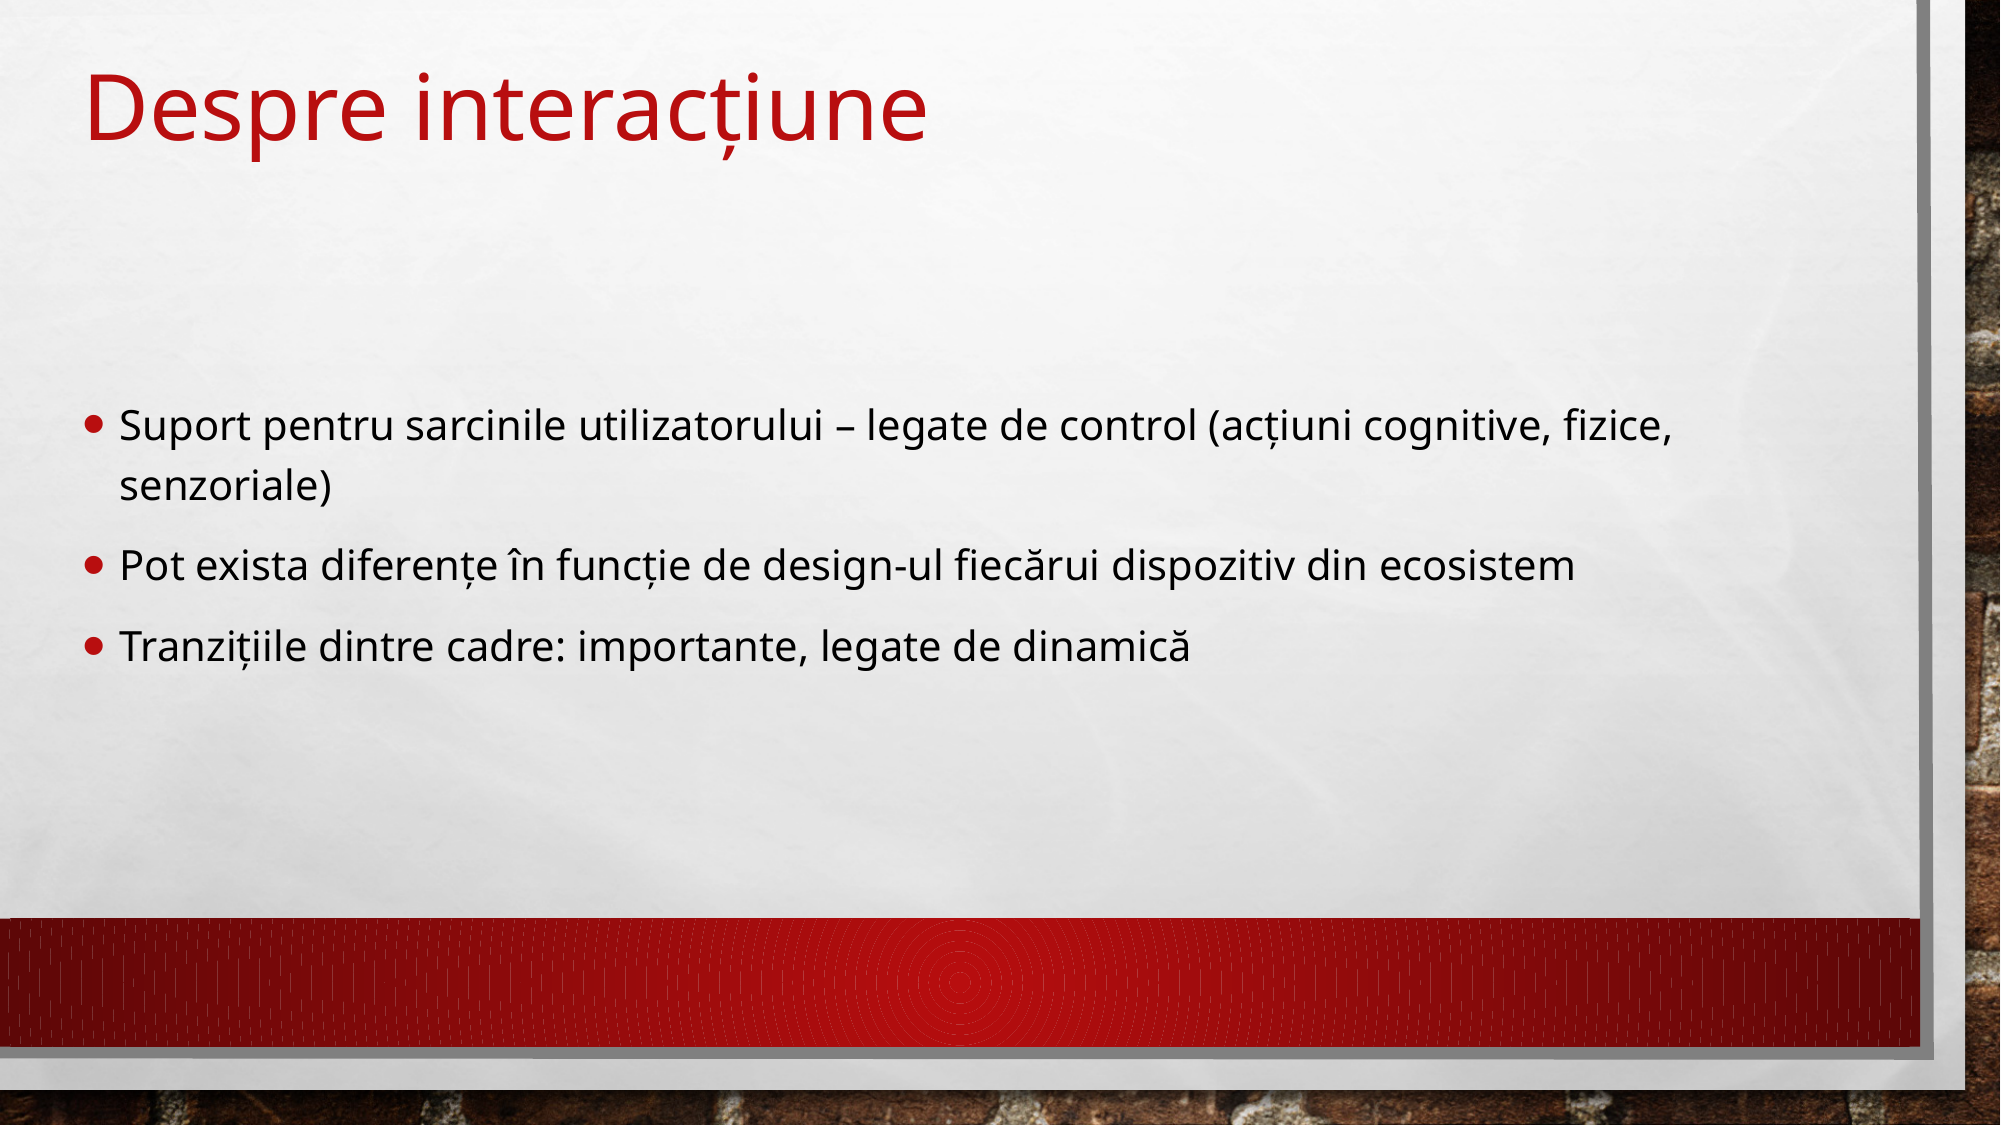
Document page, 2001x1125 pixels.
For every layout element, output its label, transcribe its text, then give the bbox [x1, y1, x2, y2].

picture [0, 0, 2000, 1125]
list Suport pentru sarcinile utilizatorului – legate de control (acțiuni cognitive, fizice, senzoriale) Pot exista diferențe în funcție de design-ul fiecărui dispozitiv din ecosistem Tranzițiile dintre cadre: importante, legate de dinamică [67, 176, 1818, 882]
title Despre interacțiune [67, 45, 1773, 176]
